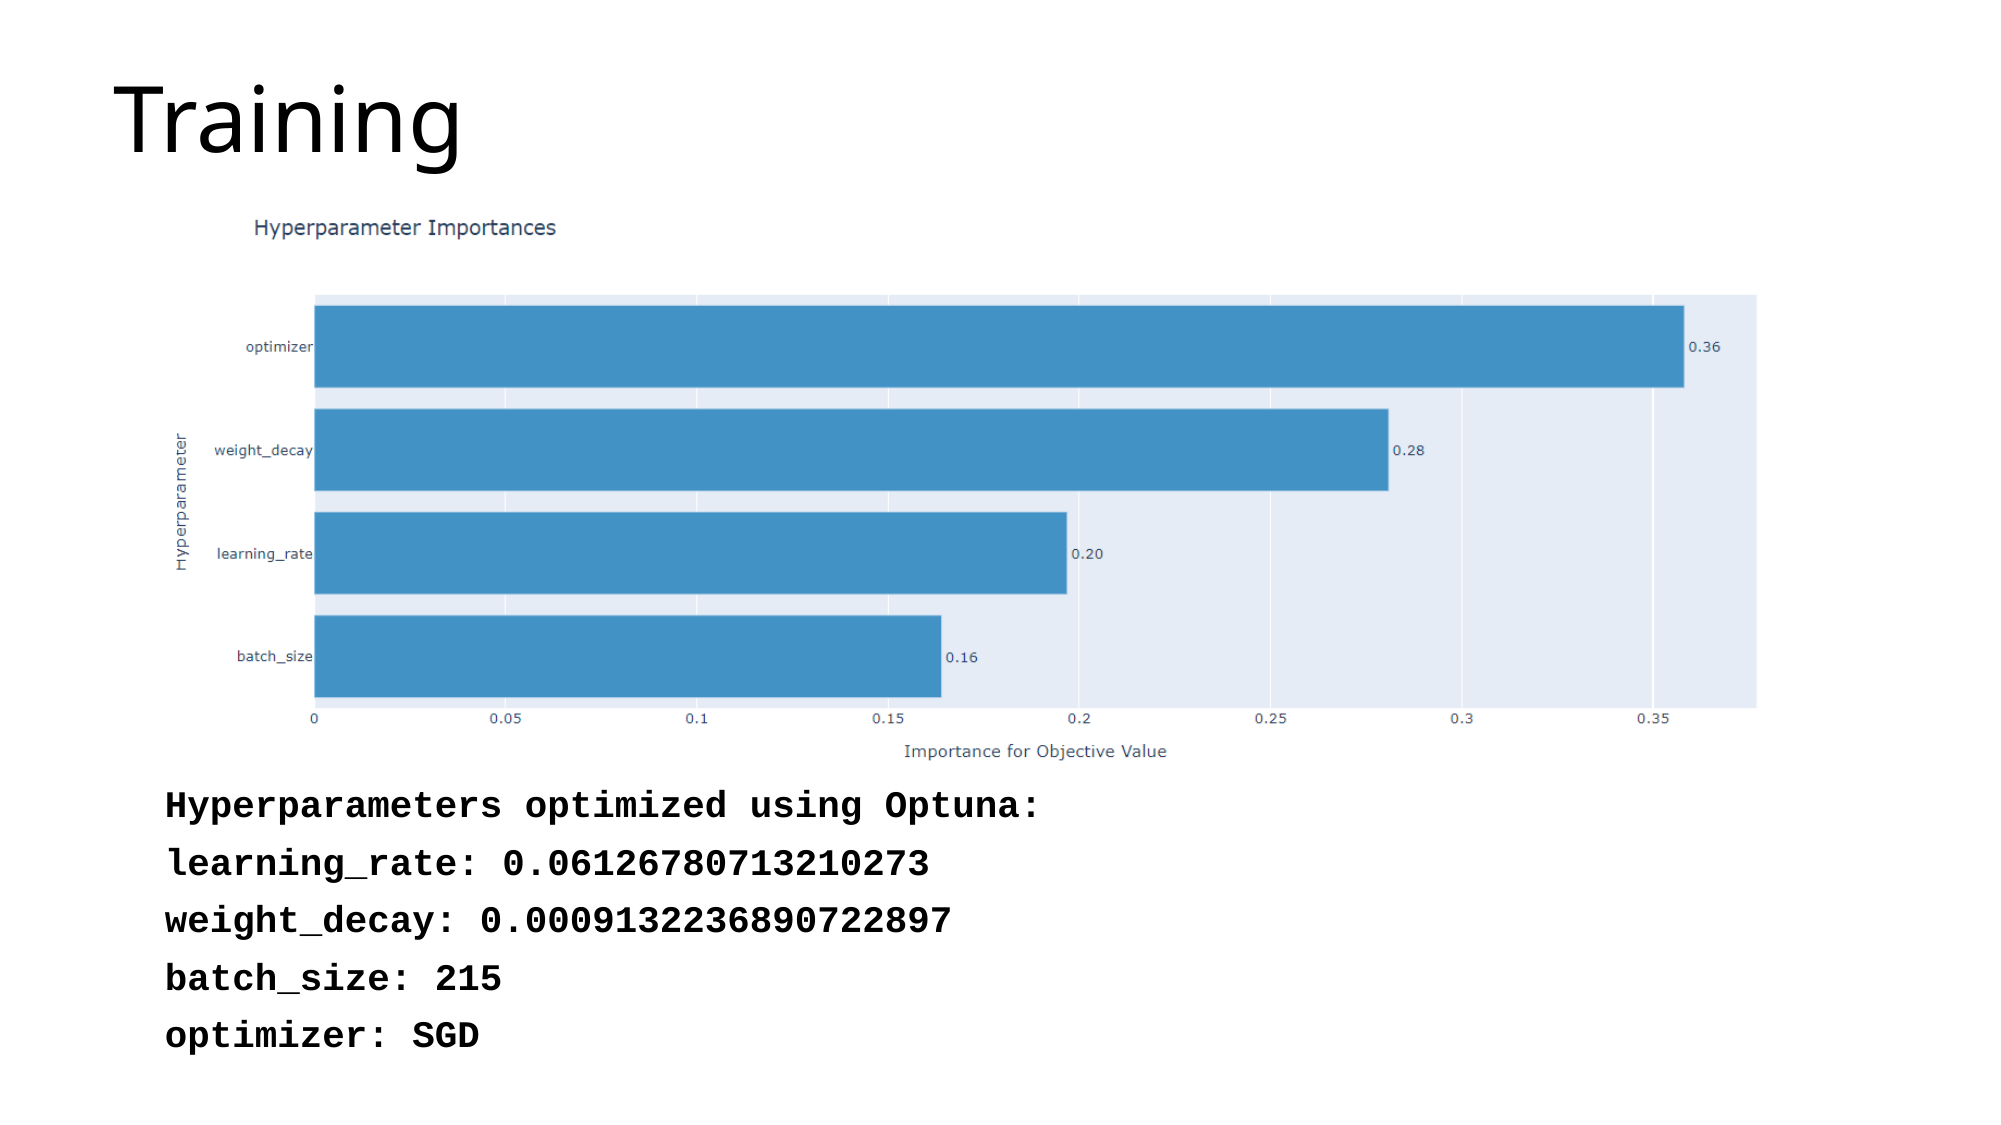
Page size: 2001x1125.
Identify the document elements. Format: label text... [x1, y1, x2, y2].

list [176, 191, 1763, 773]
title Training [98, 54, 1824, 192]
text_box Hyperparameters optimized using Optuna: learning_rate: 0.06126780713210273 weight_decay: 0.0009132236890722897 batch_size: 215 optimizer: SGD [150, 772, 1530, 1063]
